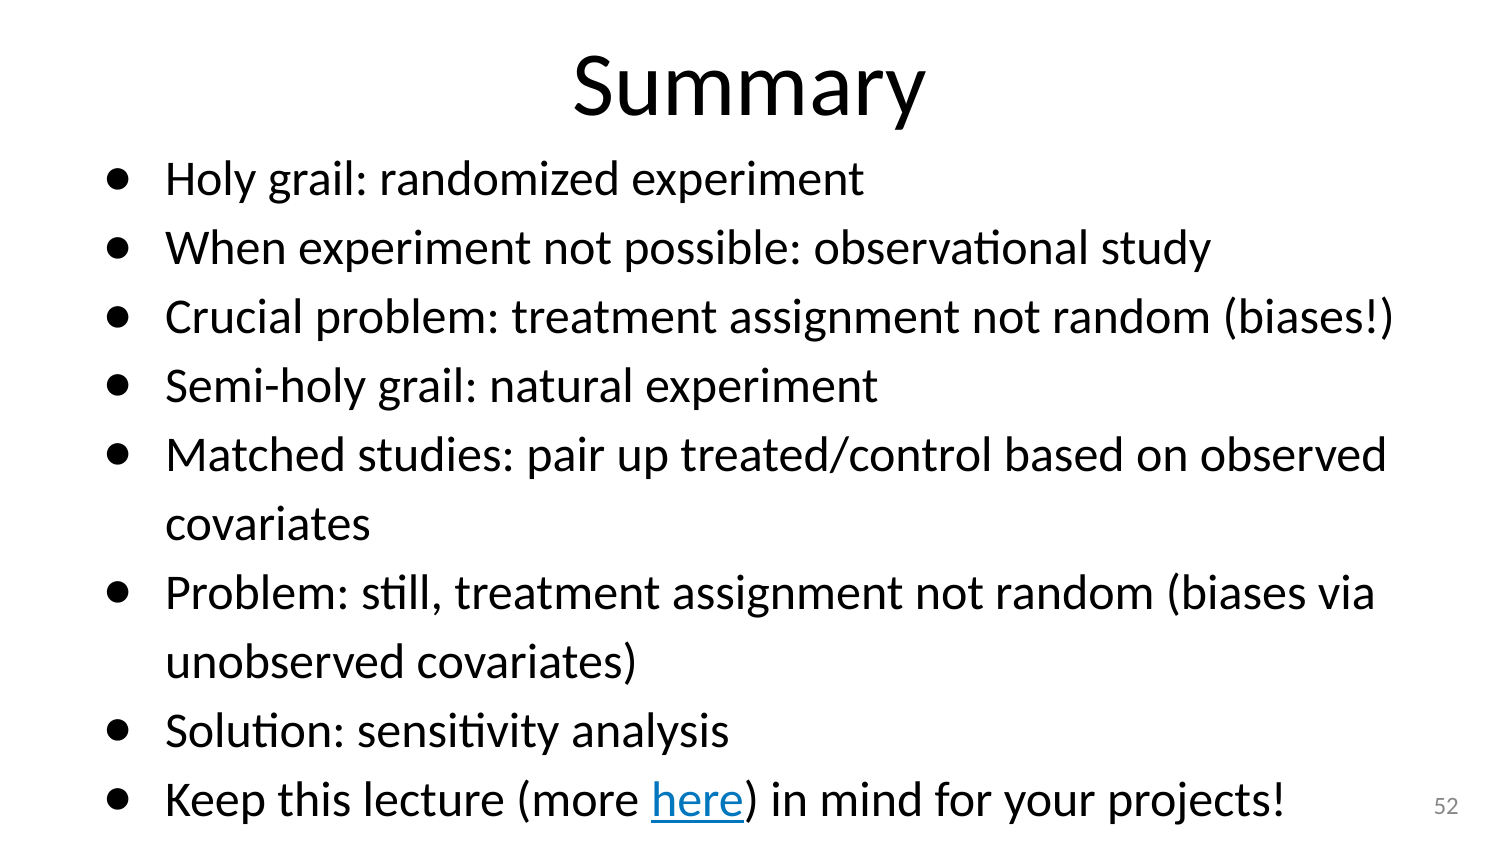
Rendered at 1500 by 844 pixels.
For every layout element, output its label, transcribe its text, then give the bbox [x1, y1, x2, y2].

title Summary [75, 8, 1425, 121]
list Holy grail: randomized experiment When experiment not possible: observational study Crucial problem: treatment assignment not random (biases!) Semi-holy grail: natural experiment Matched studies: pair up treated/control based on observed covariates Problem: still, treatment assignment not random (biases via unobserved covariates) Solution: sensitivity analysis Keep this lecture (more here) in mind for your projects! [75, 121, 1425, 733]
slide_number ‹#› [1123, 782, 1474, 827]
